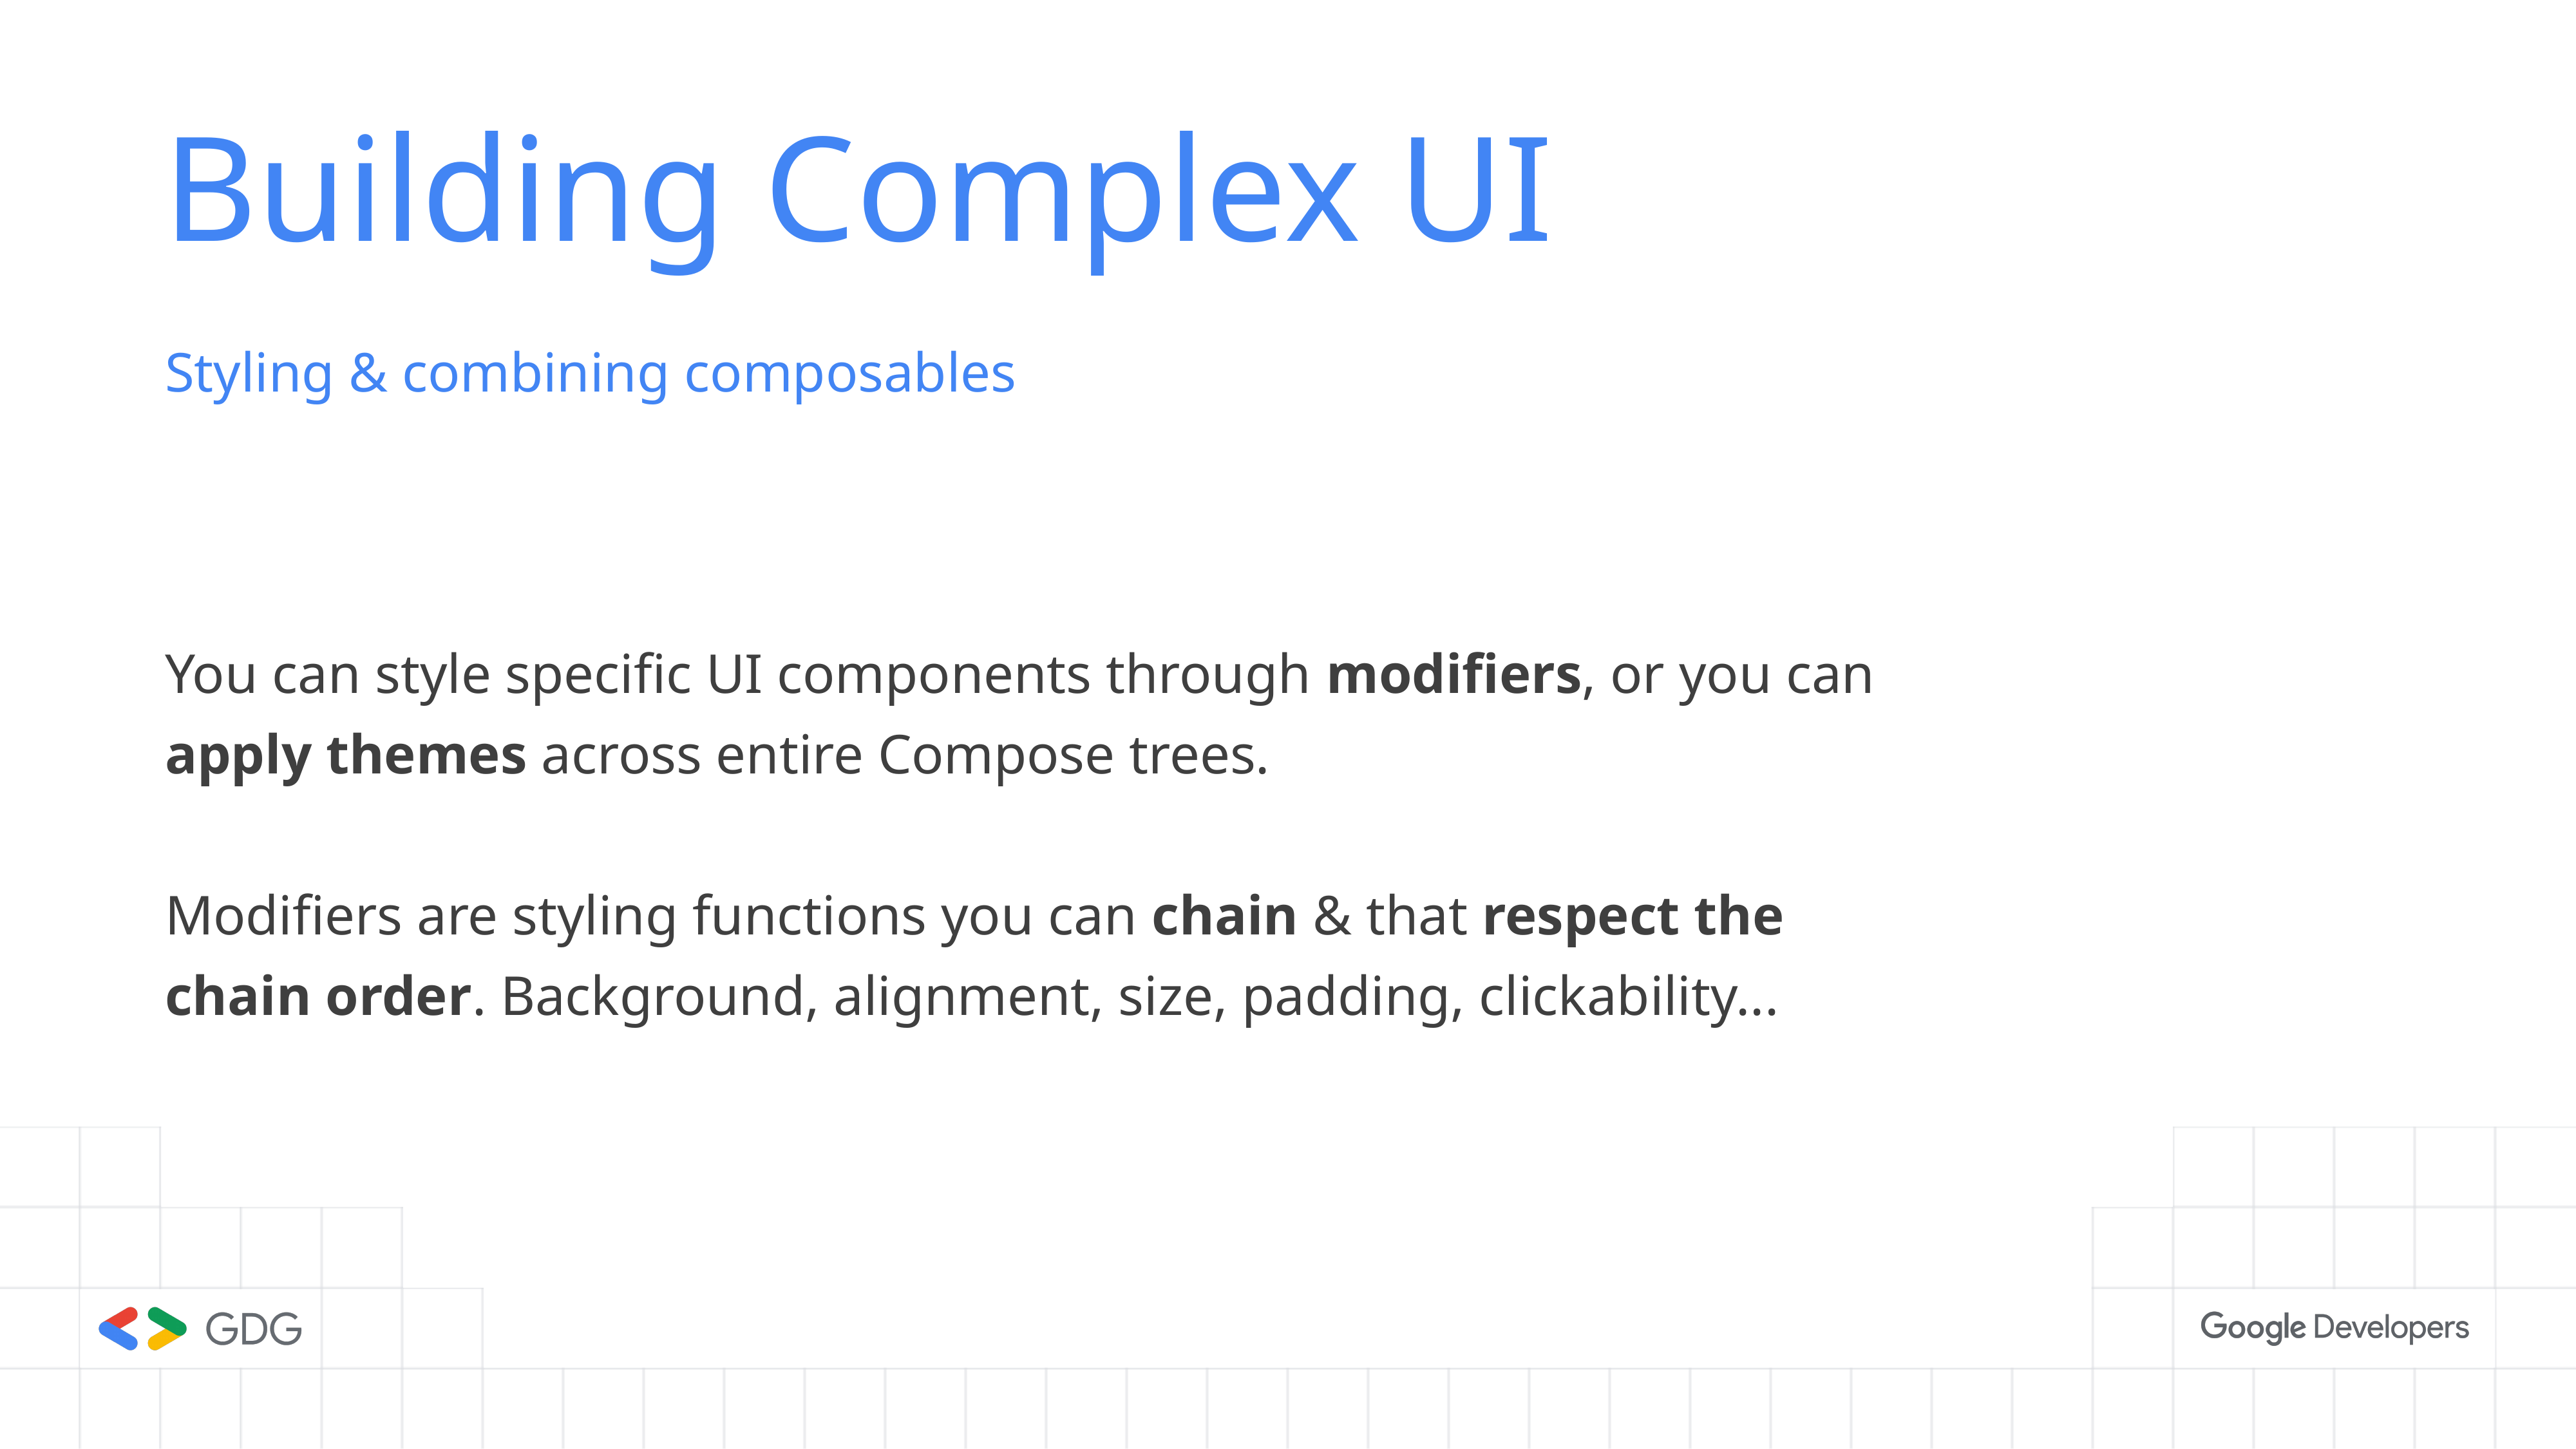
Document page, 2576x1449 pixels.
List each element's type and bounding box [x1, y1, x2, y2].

picture [0, 1368, 2576, 1449]
text_box [0, 0, 2576, 1368]
